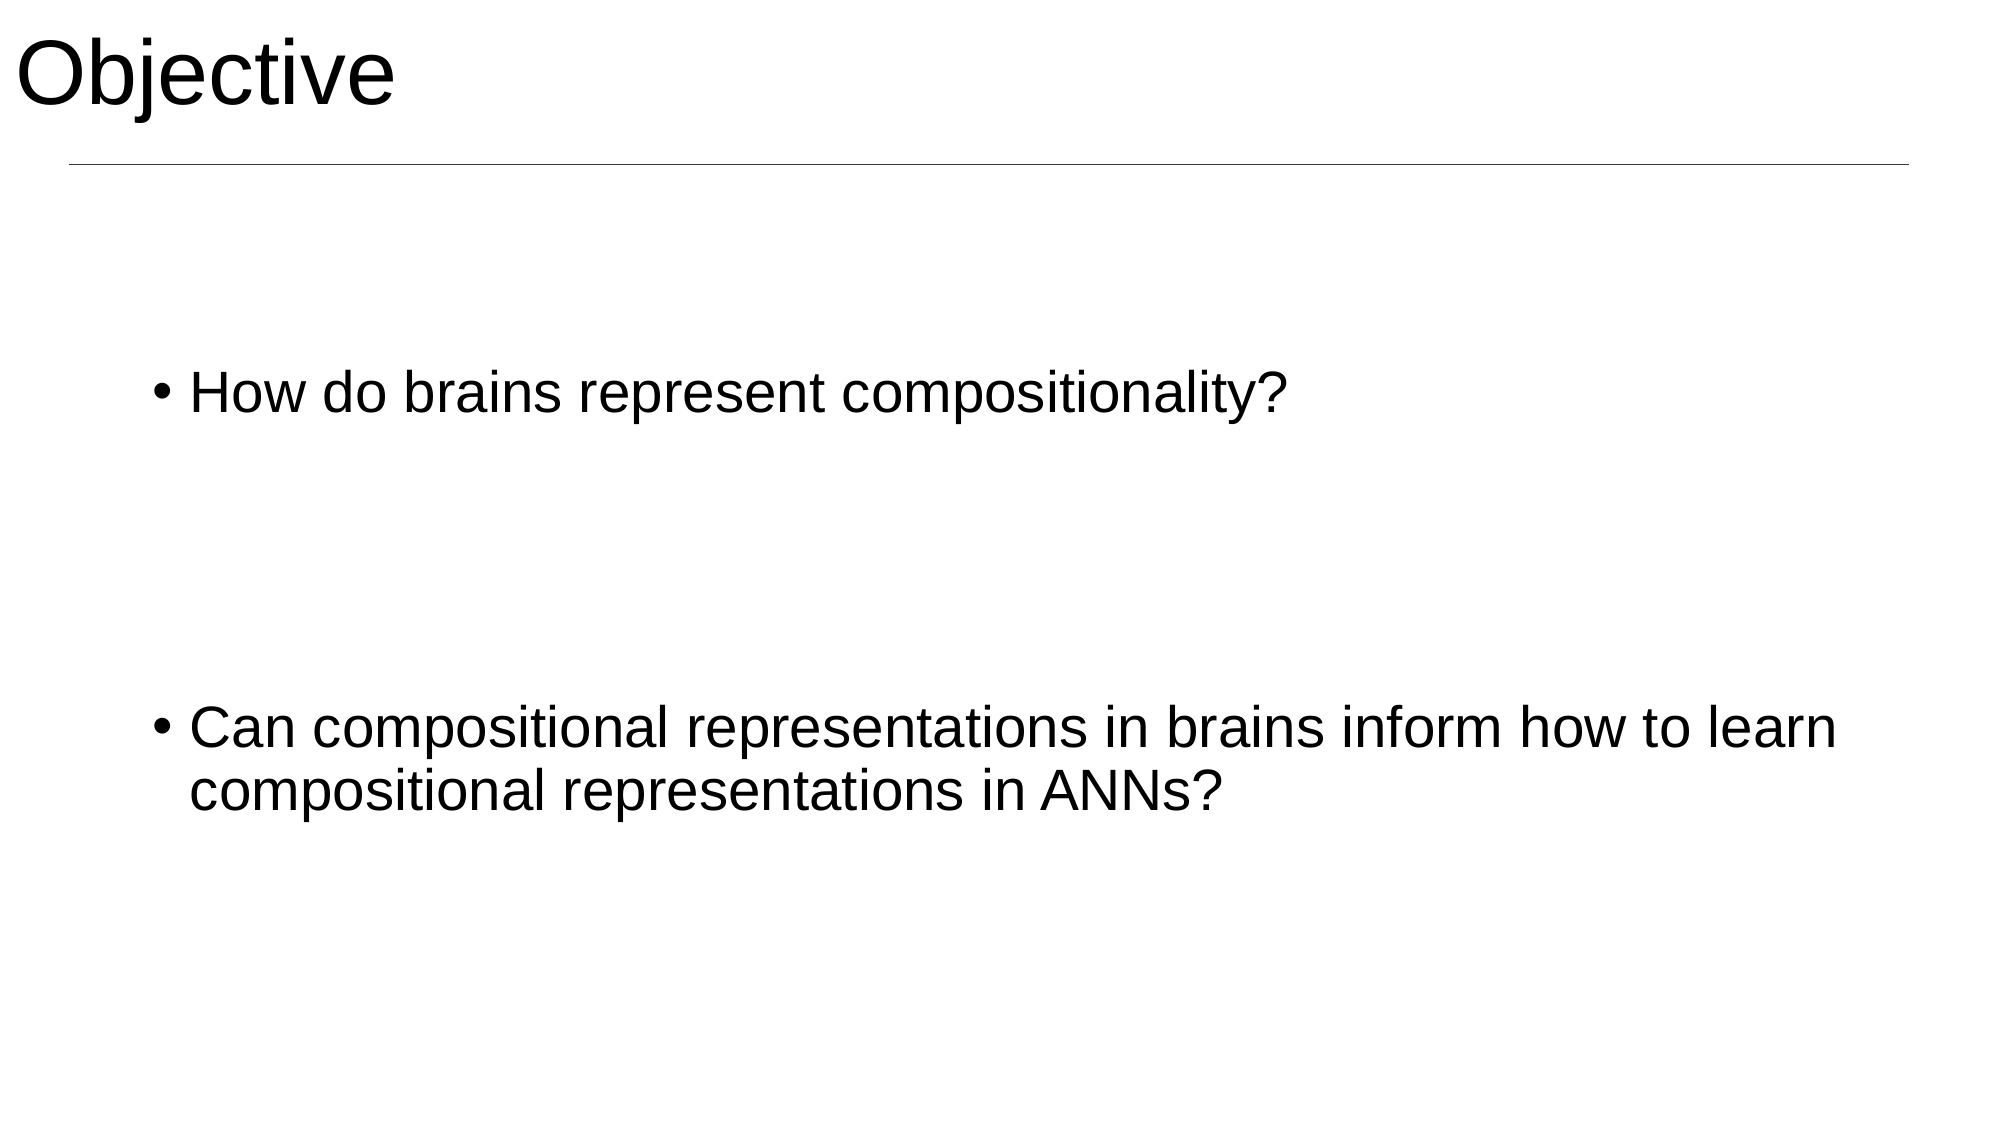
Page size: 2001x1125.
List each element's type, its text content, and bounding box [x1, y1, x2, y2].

title Objective [0, 0, 2000, 150]
list How do brains represent compositionality? Can compositional representations in brains inform how to learn compositional representations in ANNs? [137, 179, 1863, 1014]
